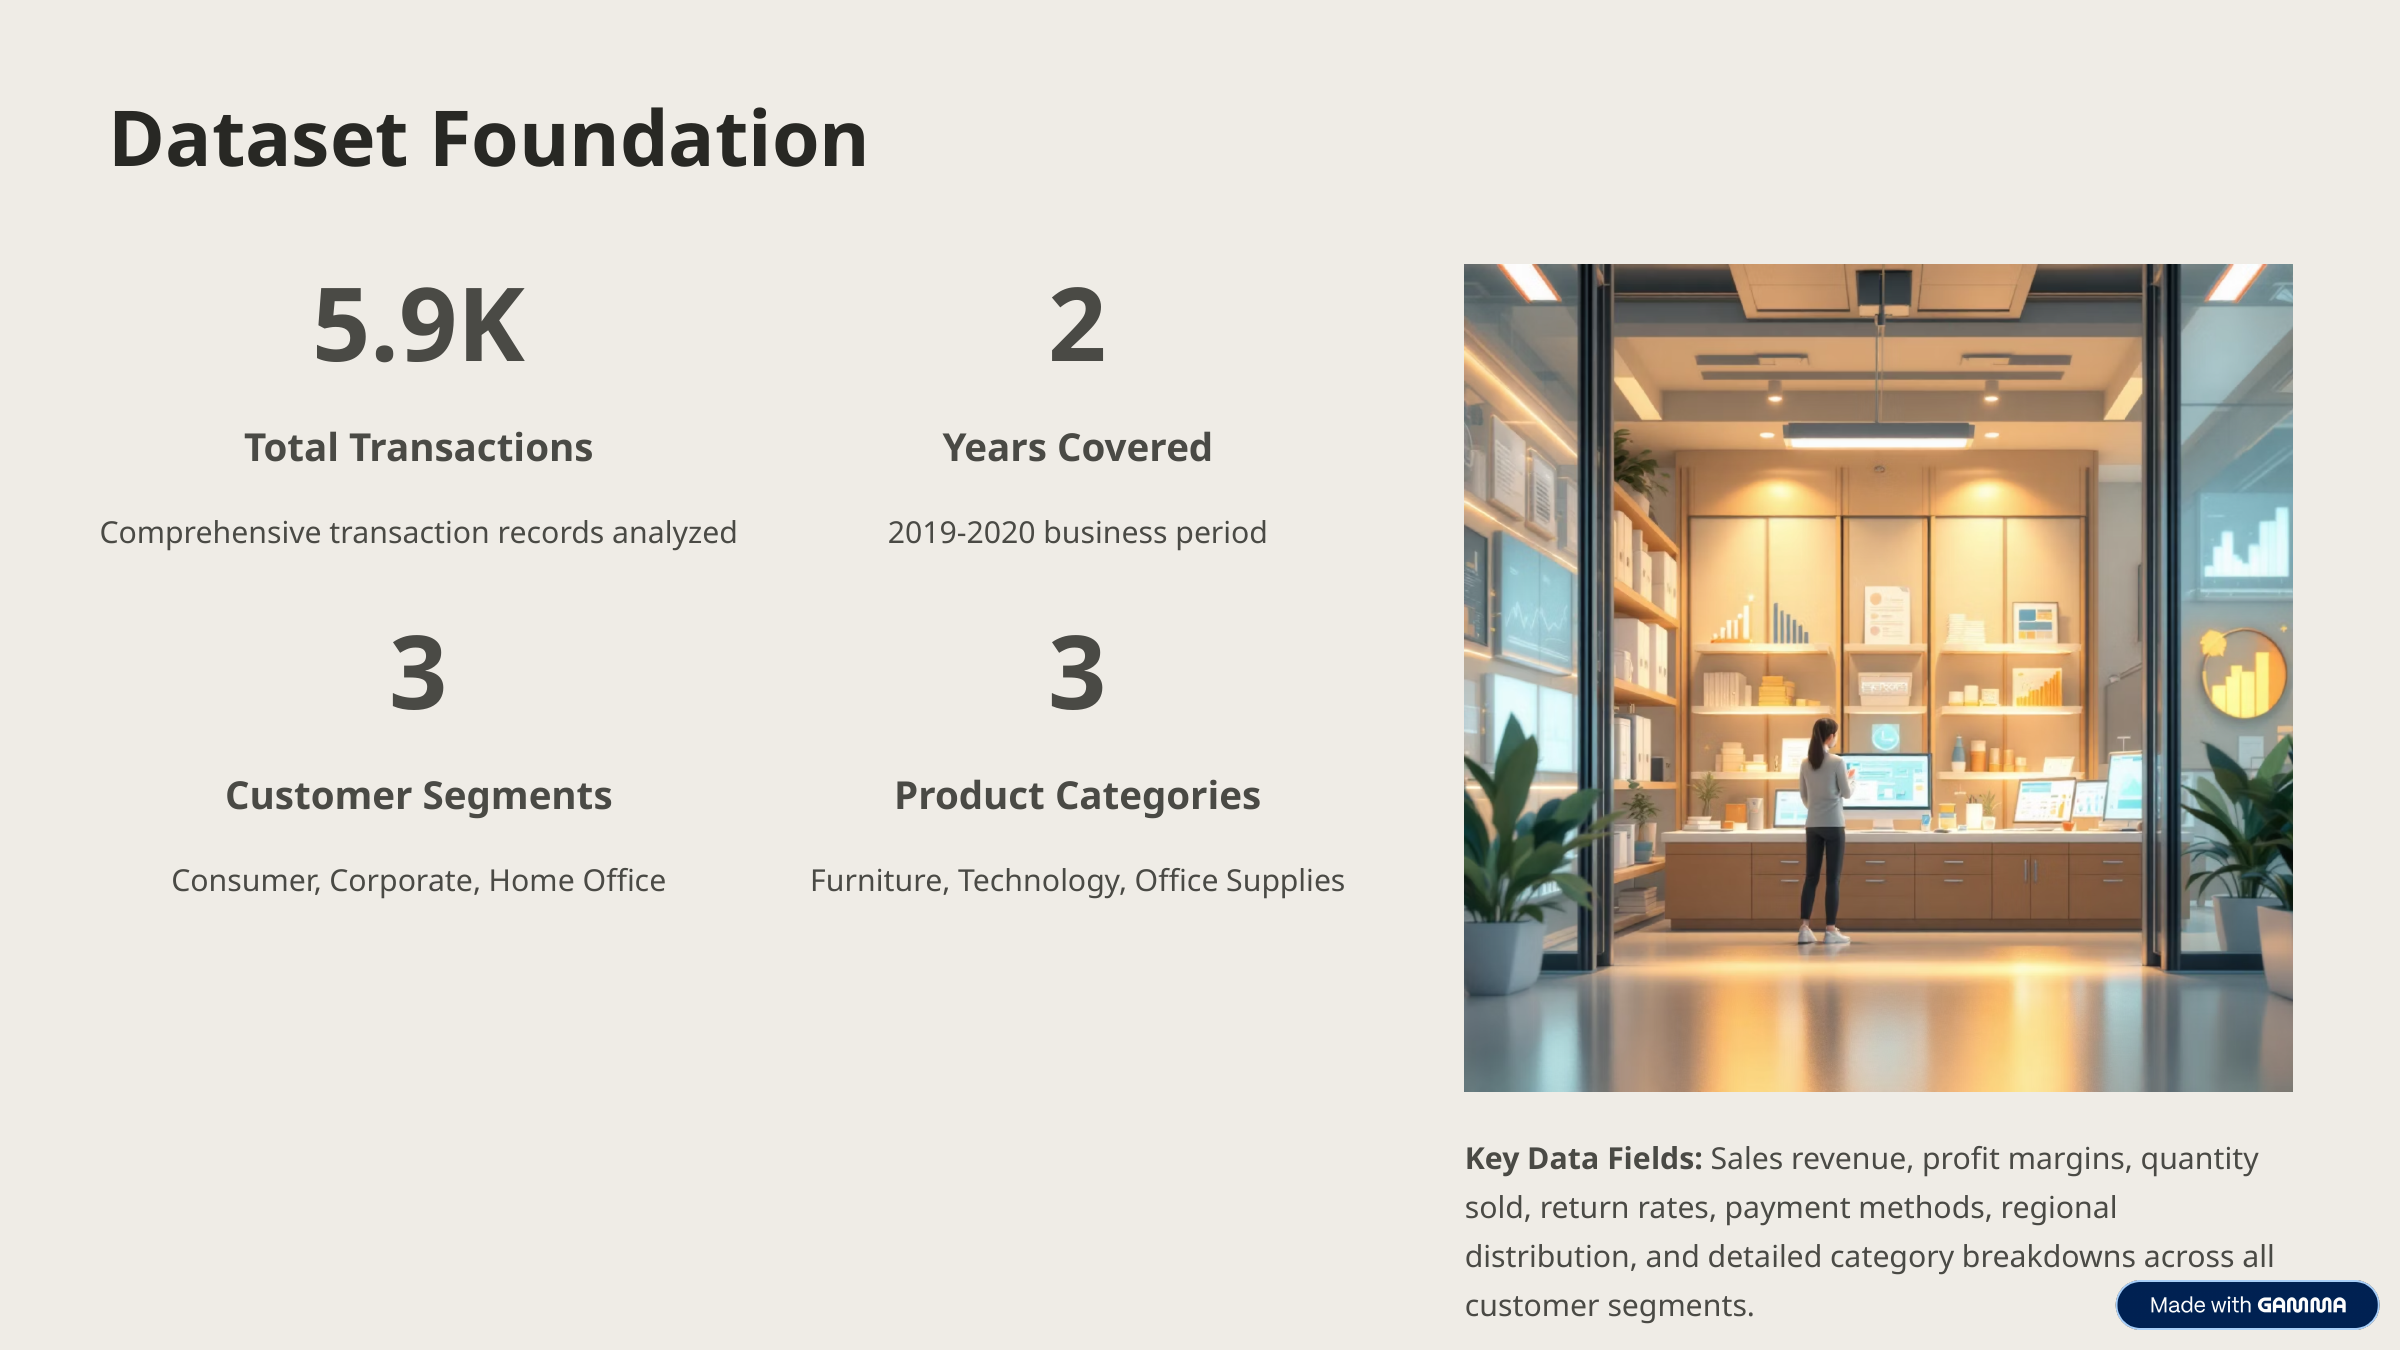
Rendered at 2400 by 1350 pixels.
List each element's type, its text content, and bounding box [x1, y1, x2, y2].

text_box 3 [108, 627, 729, 731]
text_box 5.9K [108, 279, 729, 383]
text_box Furniture, Technology, Office Supplies [767, 848, 1388, 899]
text_box Product Categories [883, 769, 1272, 818]
text_box Dataset Foundation [108, 85, 886, 183]
text_box Consumer, Corporate, Home Office [108, 848, 729, 899]
text_box 2 [767, 279, 1388, 383]
text_box 2019-2020 business period [767, 500, 1388, 551]
text_box 3 [767, 627, 1388, 731]
text_box Comprehensive transaction records analyzed [108, 500, 729, 551]
text_box Total Transactions [224, 420, 613, 470]
text_box Customer Segments [224, 769, 613, 818]
picture [2106, 1271, 2389, 1339]
text_box Key Data Fields: Sales revenue, profit margins, quantity sold, return rates, payment methods, regional distribution, and detailed category breakdowns across all customer segments. [1464, 1126, 2293, 1276]
picture [1464, 264, 2293, 1092]
text_box Years Covered [883, 420, 1272, 470]
